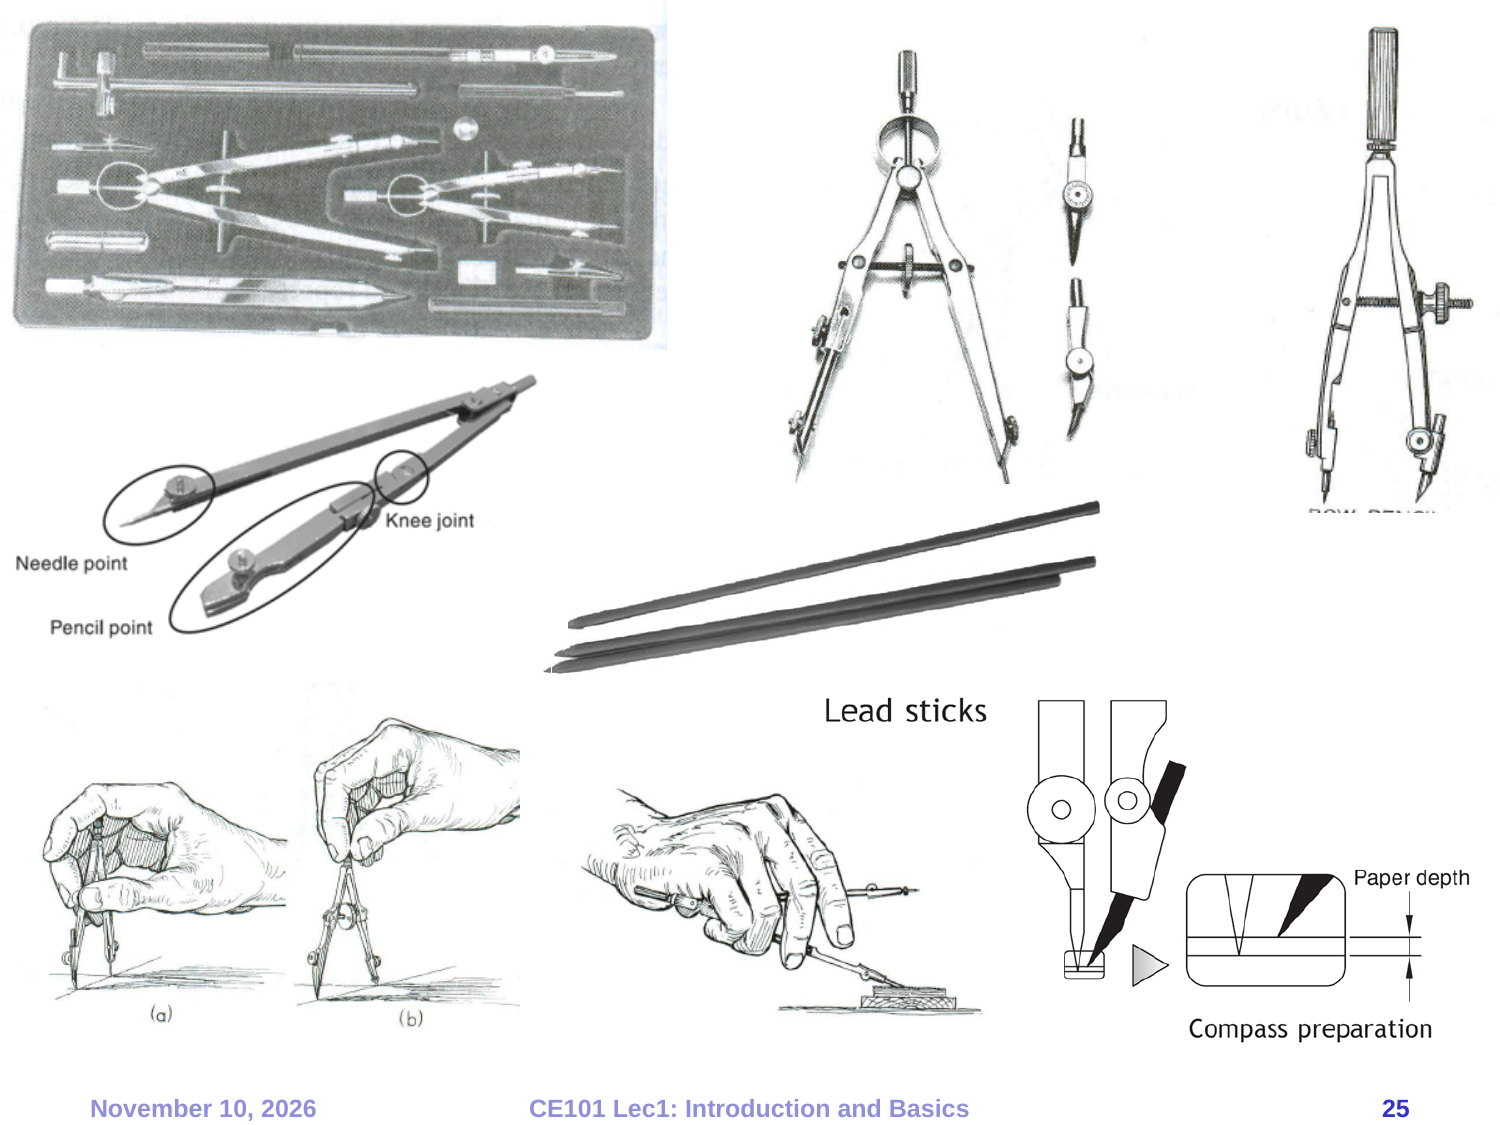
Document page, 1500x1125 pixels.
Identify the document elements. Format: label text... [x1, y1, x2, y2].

slide_number 25 [1074, 1077, 1425, 1125]
picture [8, 682, 521, 1039]
picture [1262, 0, 1500, 513]
picture [0, 0, 668, 351]
footer CE101 Lec1: Introduction and Basics [462, 1077, 1038, 1125]
picture [12, 37, 1500, 1056]
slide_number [75, 1077, 425, 1125]
picture [550, 775, 992, 1047]
